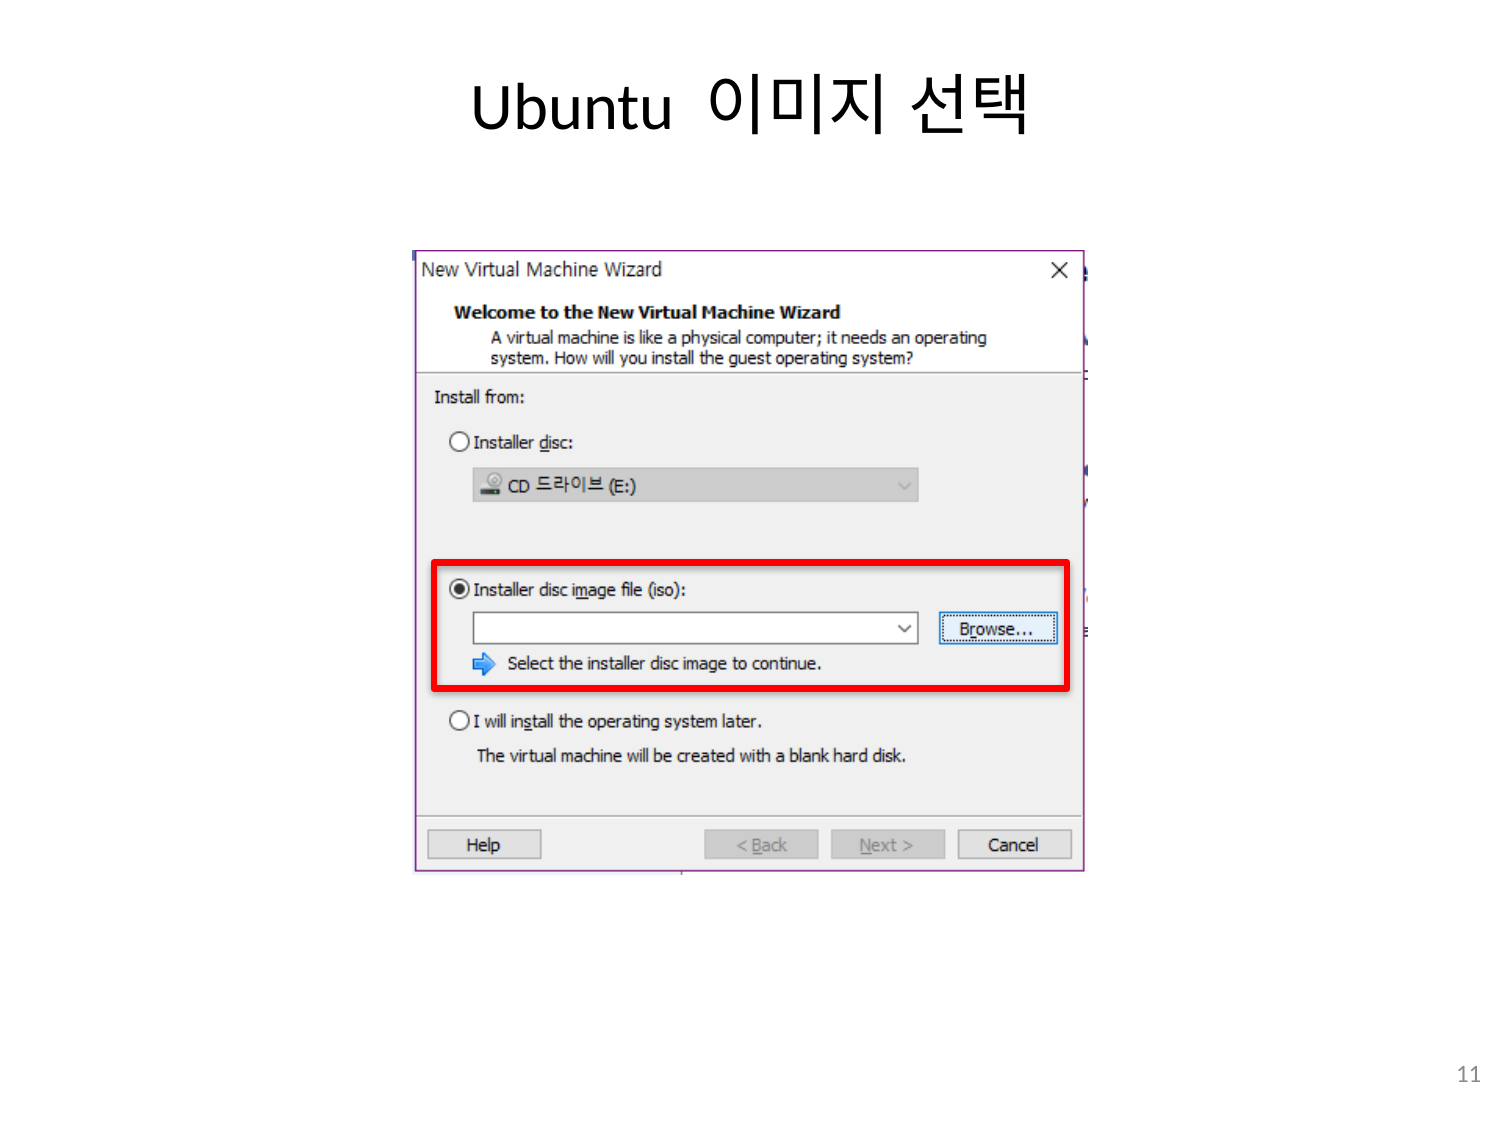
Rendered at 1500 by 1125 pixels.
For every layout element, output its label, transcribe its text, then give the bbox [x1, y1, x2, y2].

slide_number 11 [1146, 1042, 1497, 1103]
picture [412, 250, 1088, 875]
list Ubuntu 이미지 선택 [101, 55, 1402, 880]
